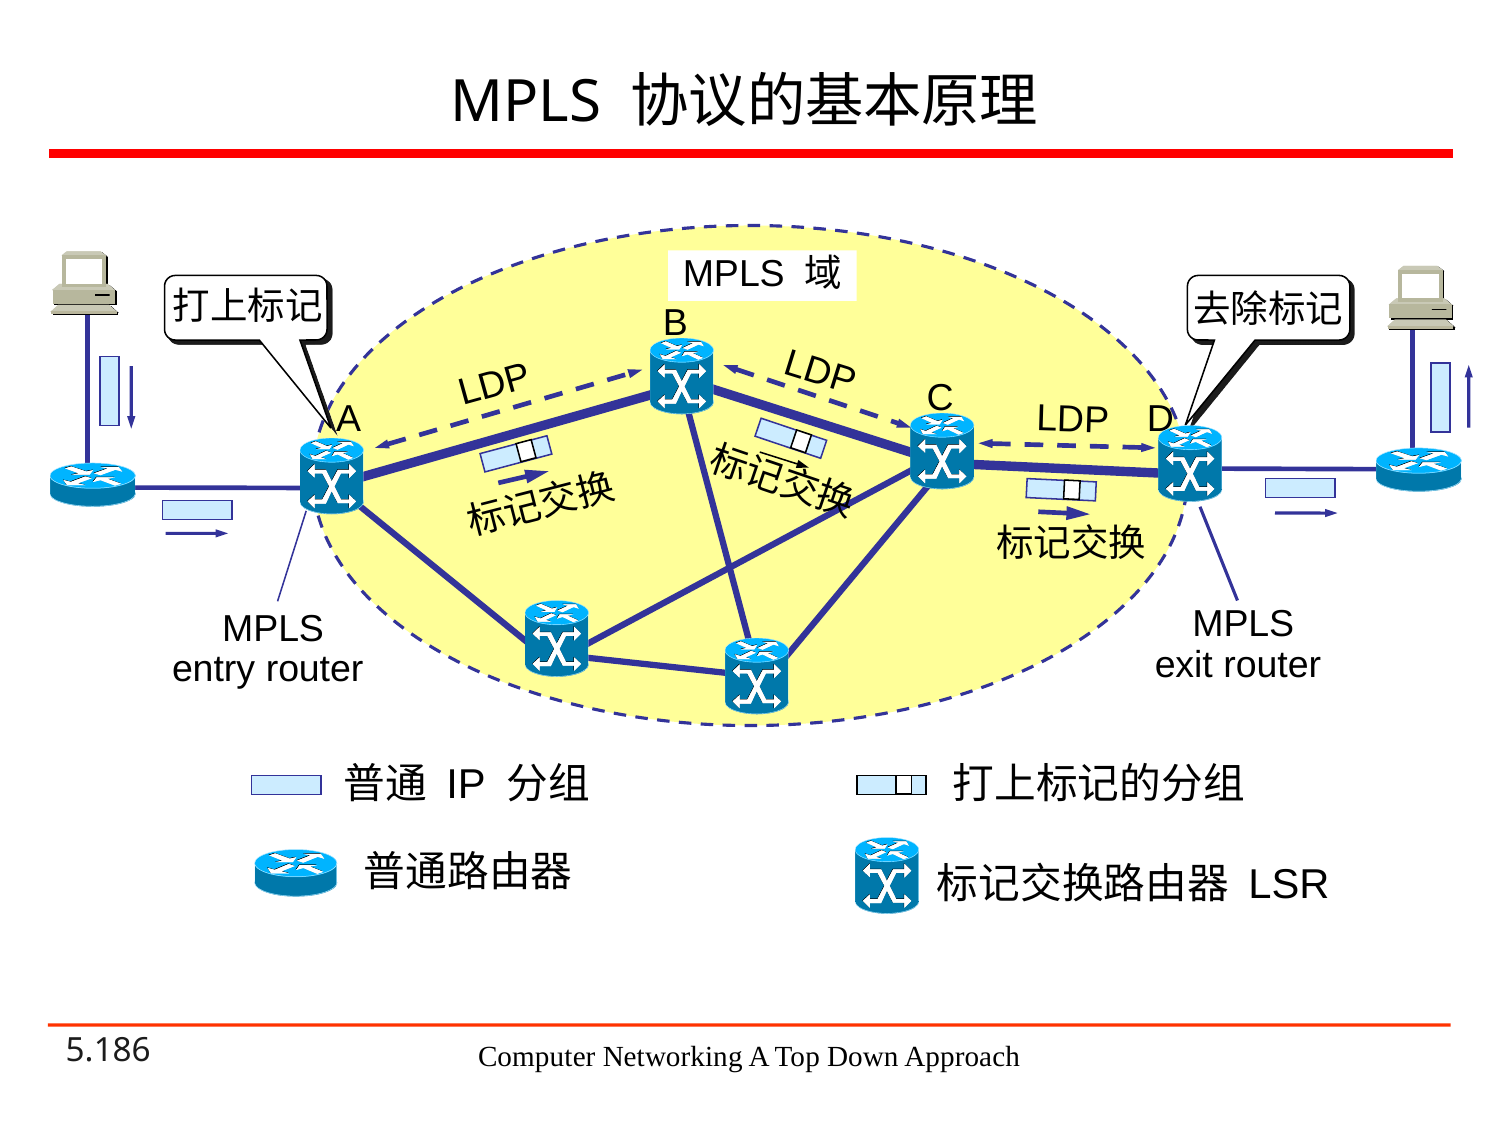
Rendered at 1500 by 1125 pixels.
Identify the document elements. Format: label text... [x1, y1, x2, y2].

text_box [162, 500, 232, 520]
picture [335, 442, 352, 449]
picture [298, 866, 323, 874]
picture [864, 866, 910, 905]
picture [923, 427, 939, 435]
text_box LDP [763, 330, 878, 414]
picture [524, 666, 550, 677]
picture [684, 352, 702, 360]
text_box [723, 365, 741, 373]
picture [920, 441, 965, 481]
picture [1193, 430, 1210, 436]
picture [737, 652, 753, 660]
picture [49, 250, 120, 317]
text_box [320, 225, 1184, 726]
picture [1196, 491, 1223, 502]
text_box [790, 429, 812, 453]
picture [299, 437, 364, 452]
text_box [1431, 363, 1450, 433]
picture [534, 629, 580, 668]
text_box [1189, 337, 1347, 421]
text_box D [1132, 391, 1189, 448]
text_box [1464, 365, 1473, 428]
picture [1198, 425, 1223, 488]
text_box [856, 775, 927, 795]
picture [1421, 463, 1446, 471]
picture [734, 666, 780, 706]
picture [334, 452, 352, 460]
picture [539, 605, 555, 611]
text_box MPLS exit router [1139, 596, 1347, 693]
text_box [1038, 507, 1090, 520]
text_box [893, 419, 905, 428]
text_box [251, 775, 321, 795]
picture [563, 667, 589, 677]
picture [869, 842, 885, 848]
text_box [480, 444, 523, 472]
text_box 普通路由器 [349, 837, 588, 903]
picture [1157, 491, 1184, 502]
text_box B [648, 296, 703, 338]
picture [1375, 447, 1462, 492]
text_box 标记交换 [981, 520, 1162, 571]
picture [95, 495, 136, 507]
picture [95, 478, 121, 486]
text_box [376, 440, 393, 449]
text_box 去除标记 [1178, 277, 1359, 337]
text_box [127, 366, 136, 429]
text_box [1077, 481, 1097, 501]
picture [309, 466, 355, 506]
picture [68, 467, 91, 474]
picture [1193, 440, 1210, 447]
picture [299, 503, 364, 515]
text_box 普通 IP 分组 [328, 754, 605, 815]
picture [890, 842, 907, 848]
picture [649, 337, 714, 415]
picture [1423, 453, 1445, 459]
text_box 打上标记的分组 [937, 754, 1260, 815]
picture [565, 600, 589, 610]
picture [1167, 453, 1213, 494]
picture [314, 442, 330, 449]
text_box MPLS entry router [157, 601, 389, 697]
text_box 打上标记 [157, 274, 338, 335]
picture [299, 854, 322, 862]
text_box 标记交换 [448, 458, 635, 553]
text_box MPLS 协议的基本原理 [62, 34, 1440, 140]
picture [854, 837, 879, 900]
text_box [1265, 478, 1335, 498]
picture [1172, 430, 1188, 436]
picture [664, 342, 680, 349]
picture [659, 366, 705, 406]
picture [889, 852, 907, 859]
text_box [629, 369, 643, 378]
picture [1394, 452, 1417, 459]
picture [739, 642, 755, 649]
text_box 标记交换路由器 LSR [923, 849, 1345, 915]
picture [1386, 264, 1457, 331]
picture [66, 477, 89, 487]
picture [254, 849, 287, 861]
picture [867, 851, 884, 859]
text_box C [911, 371, 969, 412]
picture [270, 865, 291, 874]
picture [759, 652, 777, 660]
picture [854, 903, 880, 914]
picture [49, 462, 136, 507]
picture [312, 452, 328, 460]
text_box [532, 435, 552, 459]
picture [944, 427, 963, 435]
picture [895, 837, 920, 900]
text_box [166, 335, 326, 416]
text_box [1026, 478, 1068, 500]
picture [560, 605, 576, 611]
picture [924, 417, 941, 424]
text_box [755, 418, 796, 449]
picture [272, 854, 294, 862]
picture [97, 468, 119, 474]
text_box [498, 469, 549, 483]
picture [254, 849, 338, 897]
text_box [1142, 448, 1152, 452]
picture [524, 600, 549, 615]
picture [559, 615, 576, 622]
text_box [804, 435, 827, 459]
picture [910, 412, 975, 427]
picture [1170, 439, 1187, 447]
picture [662, 352, 678, 360]
text_box [1274, 508, 1338, 518]
picture [537, 614, 553, 622]
picture [724, 637, 789, 715]
text_box [516, 439, 536, 462]
text_box A [321, 391, 376, 448]
text_box MPLS 域 [668, 250, 857, 301]
picture [893, 903, 920, 914]
text_box 标记交换 [688, 430, 876, 537]
text_box [165, 529, 229, 538]
text_box [979, 439, 997, 448]
picture [1392, 462, 1415, 472]
text_box [1063, 480, 1081, 500]
picture [910, 478, 975, 490]
text_box LDP [1021, 390, 1126, 449]
picture [1157, 425, 1182, 488]
text_box LDP [437, 344, 552, 425]
text_box [100, 356, 119, 426]
